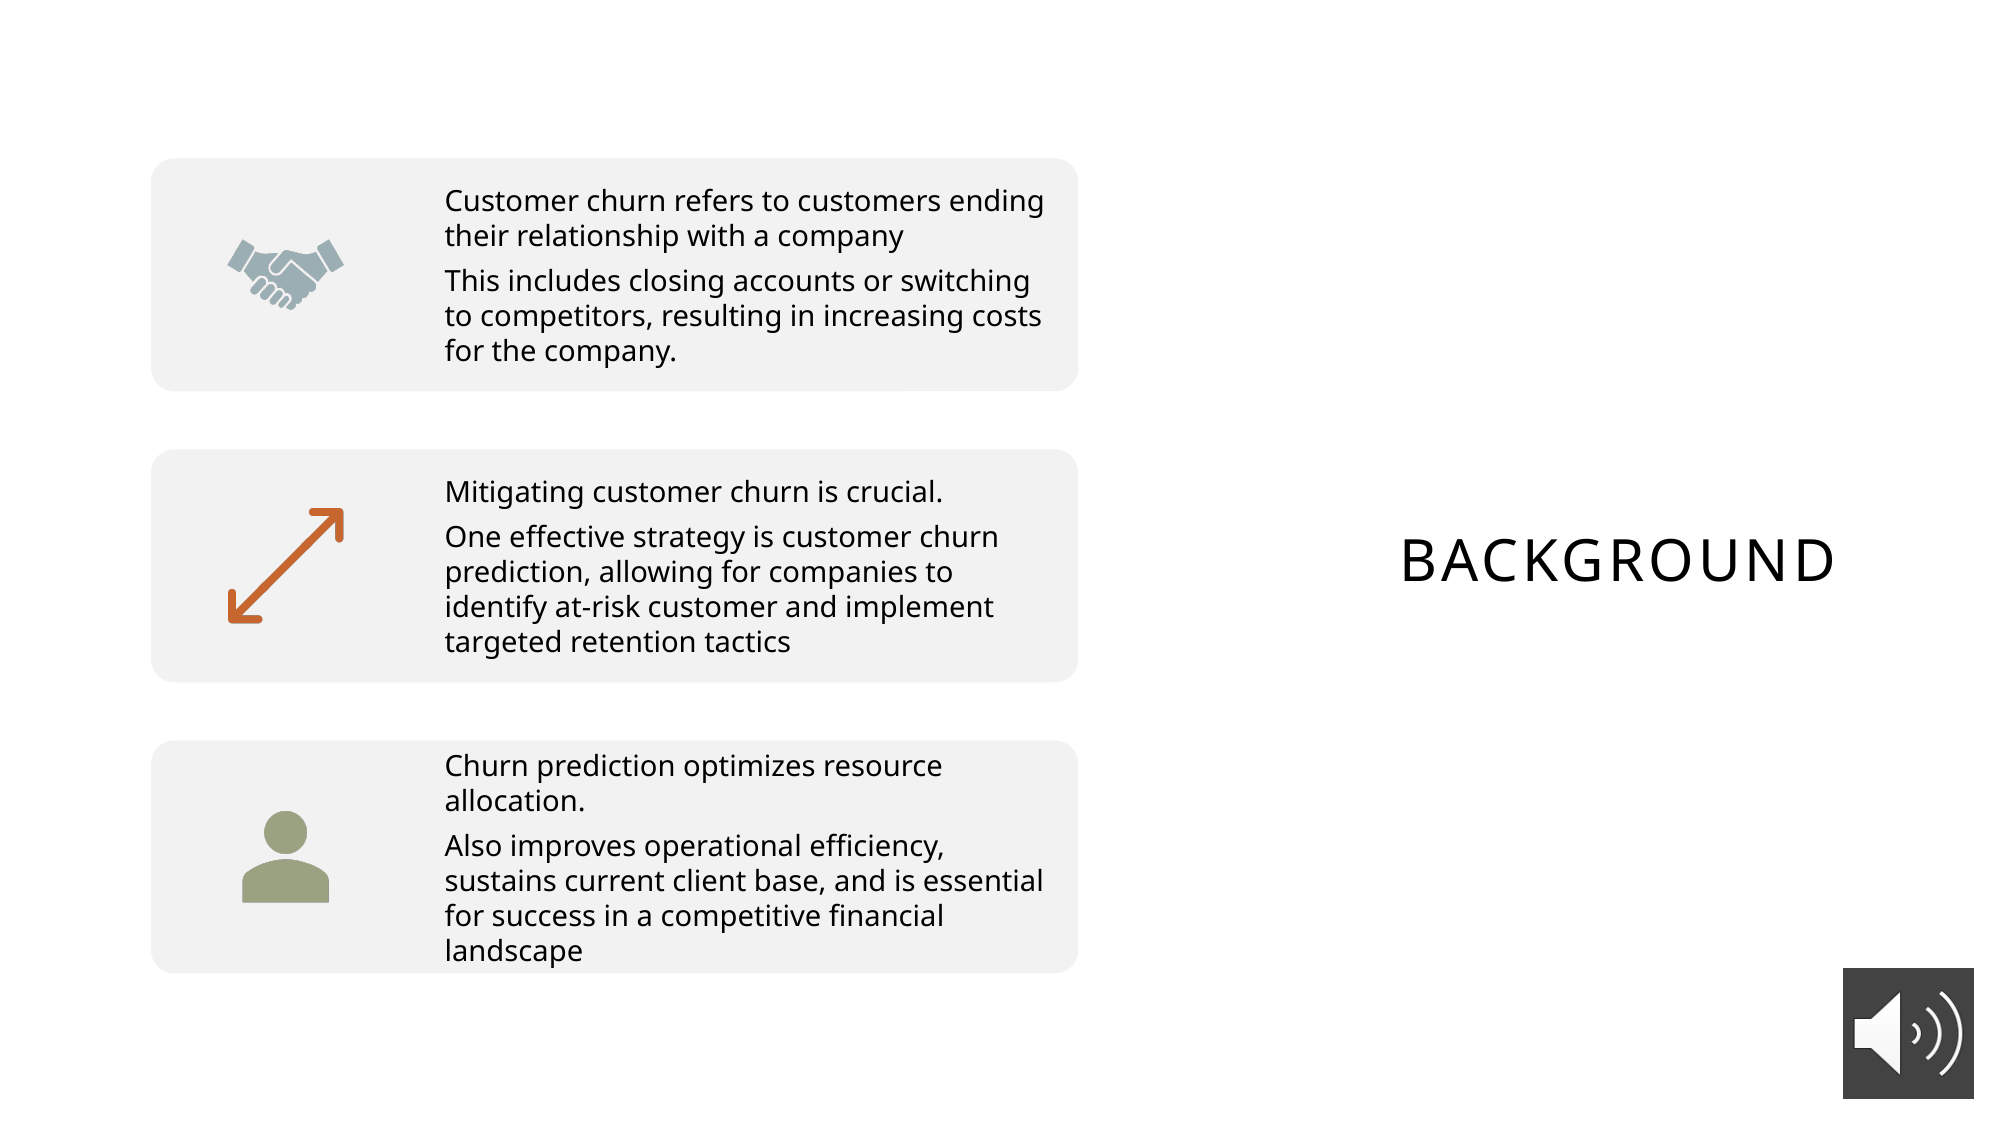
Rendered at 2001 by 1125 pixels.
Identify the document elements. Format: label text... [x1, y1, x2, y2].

title background [1339, 437, 1896, 688]
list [151, 158, 1079, 974]
picture [1841, 966, 1975, 1100]
